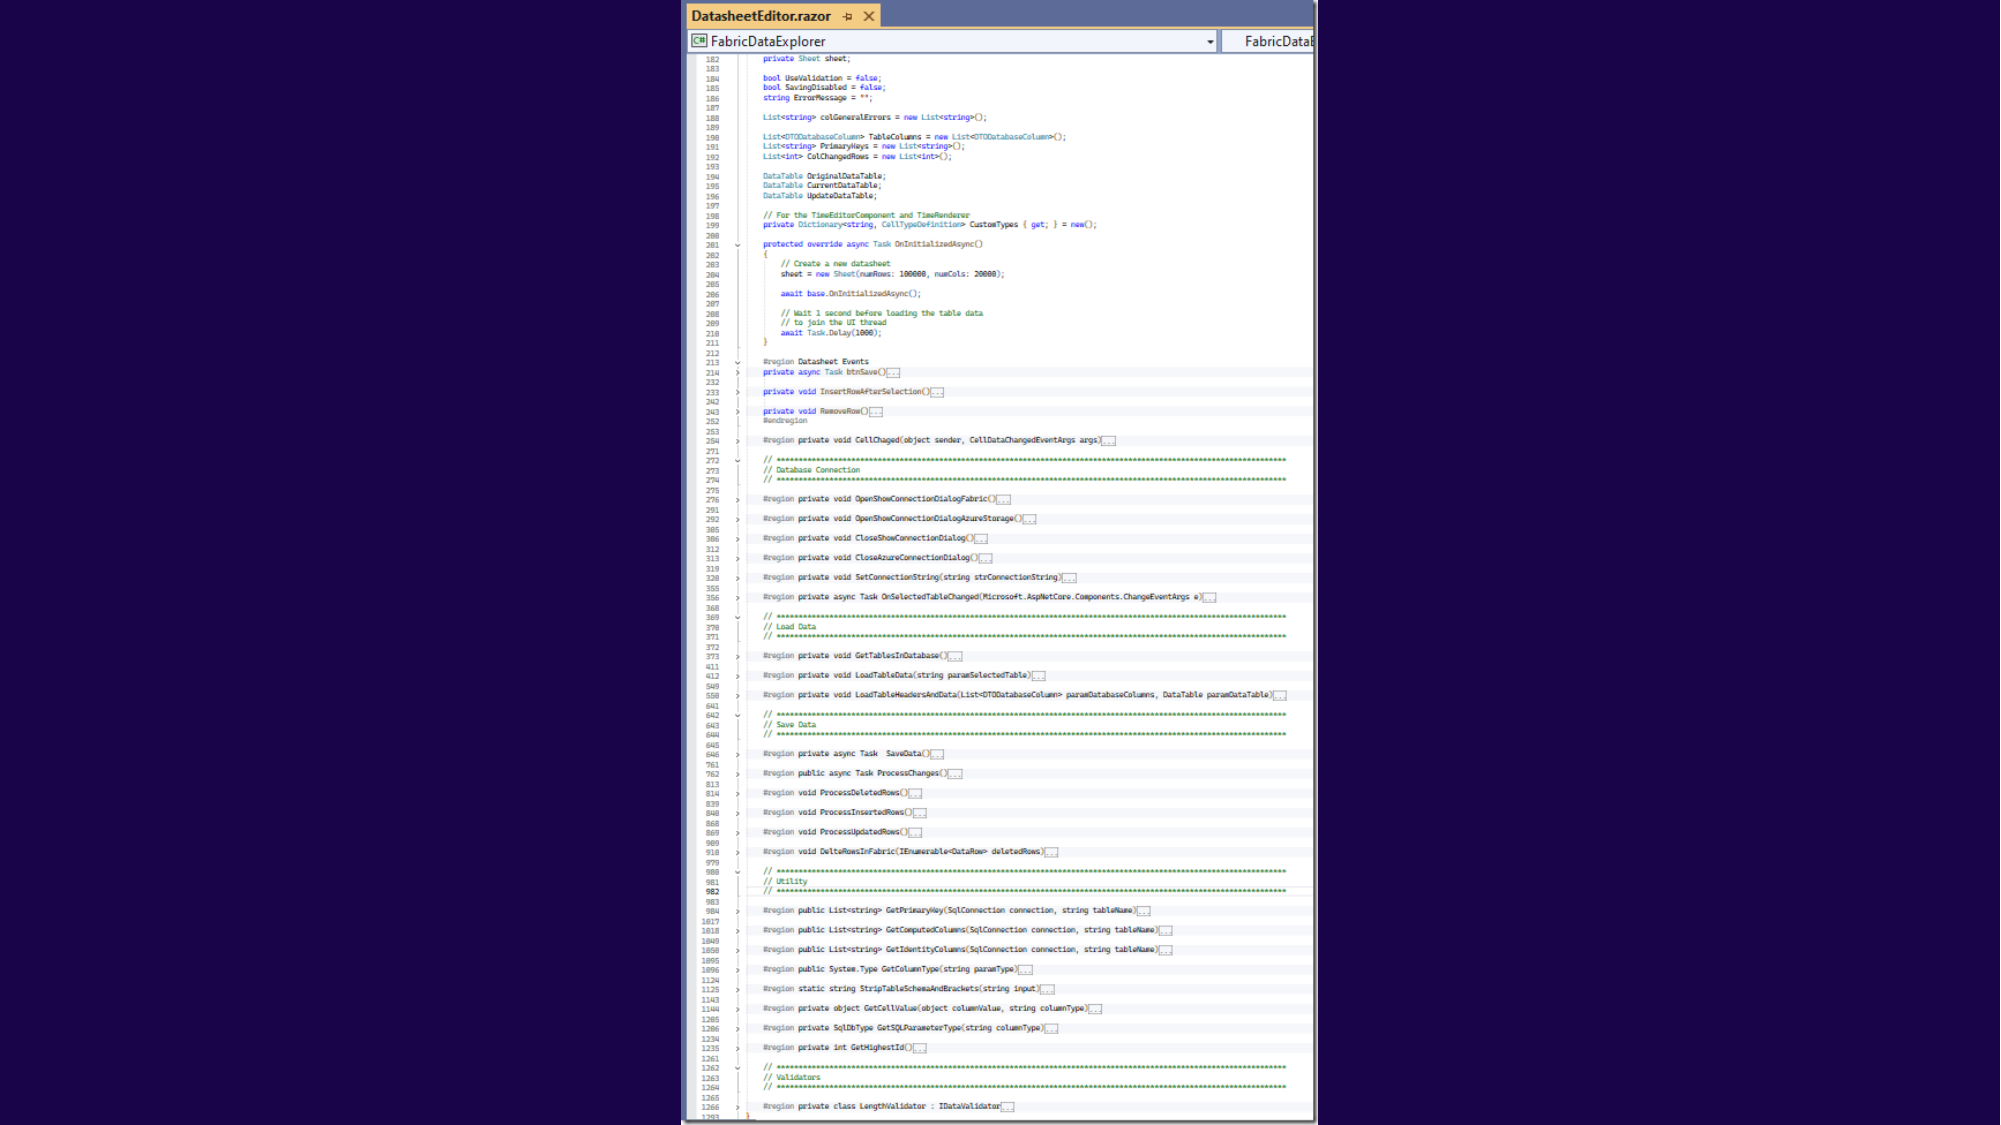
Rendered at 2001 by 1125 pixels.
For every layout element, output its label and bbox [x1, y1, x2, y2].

picture [681, 0, 1318, 1125]
